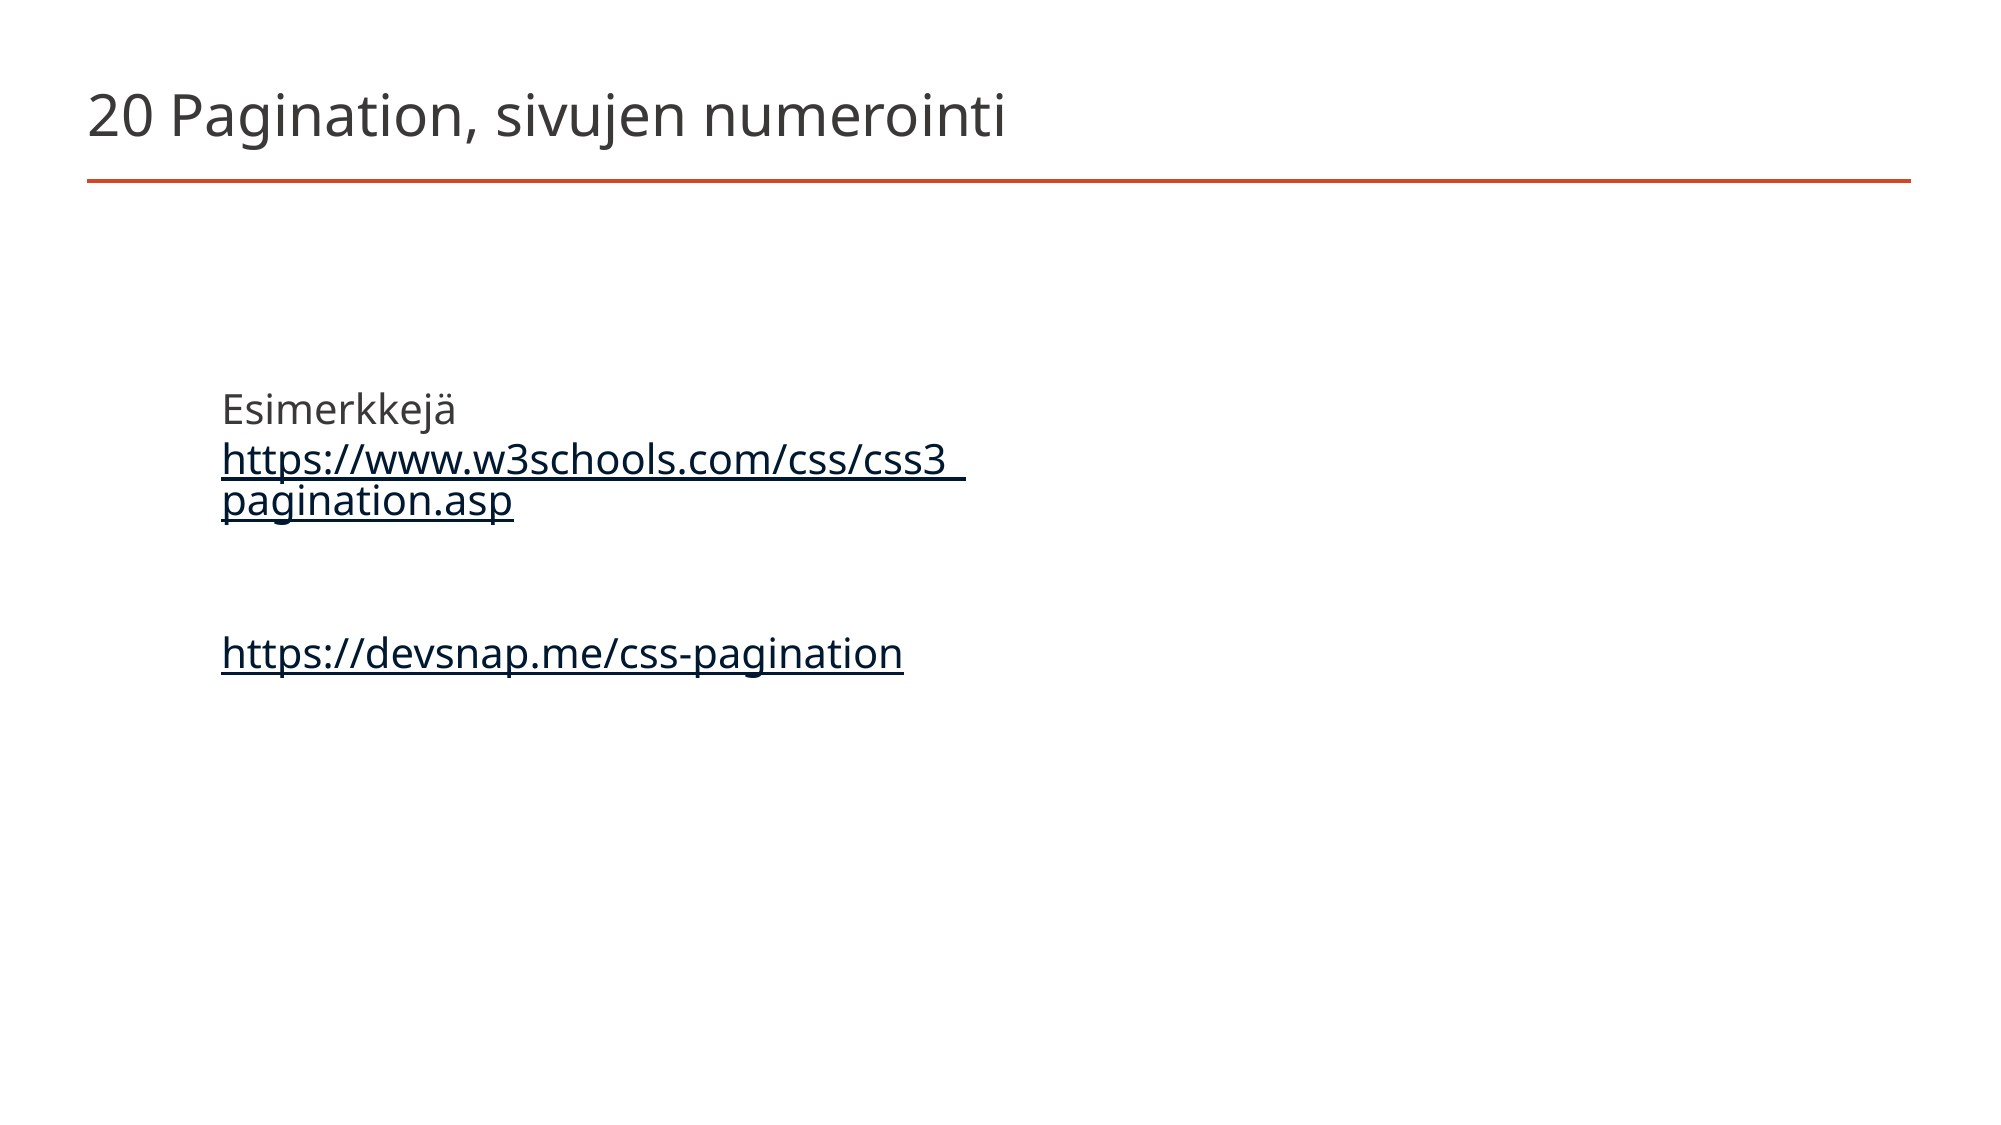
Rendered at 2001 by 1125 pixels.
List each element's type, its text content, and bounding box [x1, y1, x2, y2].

list Esimerkkejä https://www.w3schools.com/css/css3_pagination.asp https://devsnap.me/css-pagination [206, 375, 994, 969]
title 20 Pagination, sivujen numerointi [72, 70, 1912, 163]
